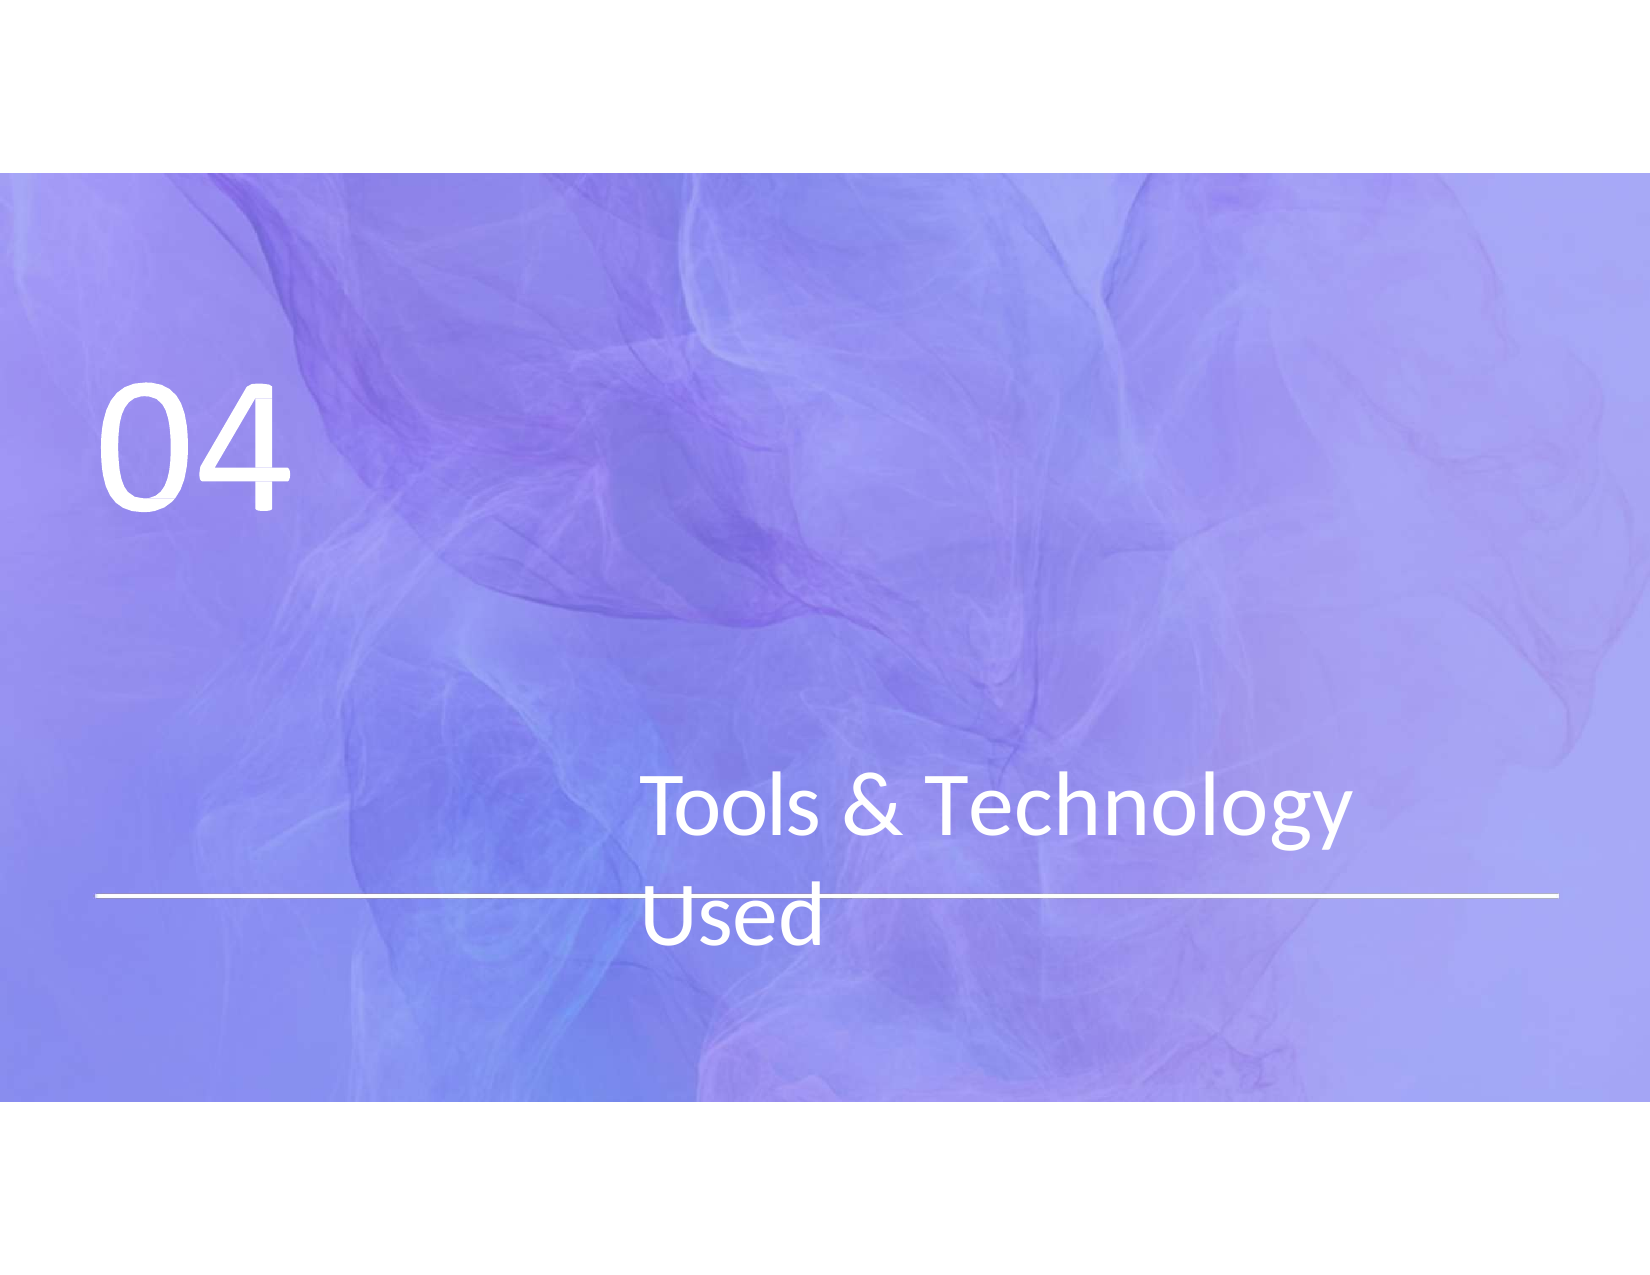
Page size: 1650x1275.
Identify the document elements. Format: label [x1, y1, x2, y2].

text_box [0, 173, 1650, 1102]
